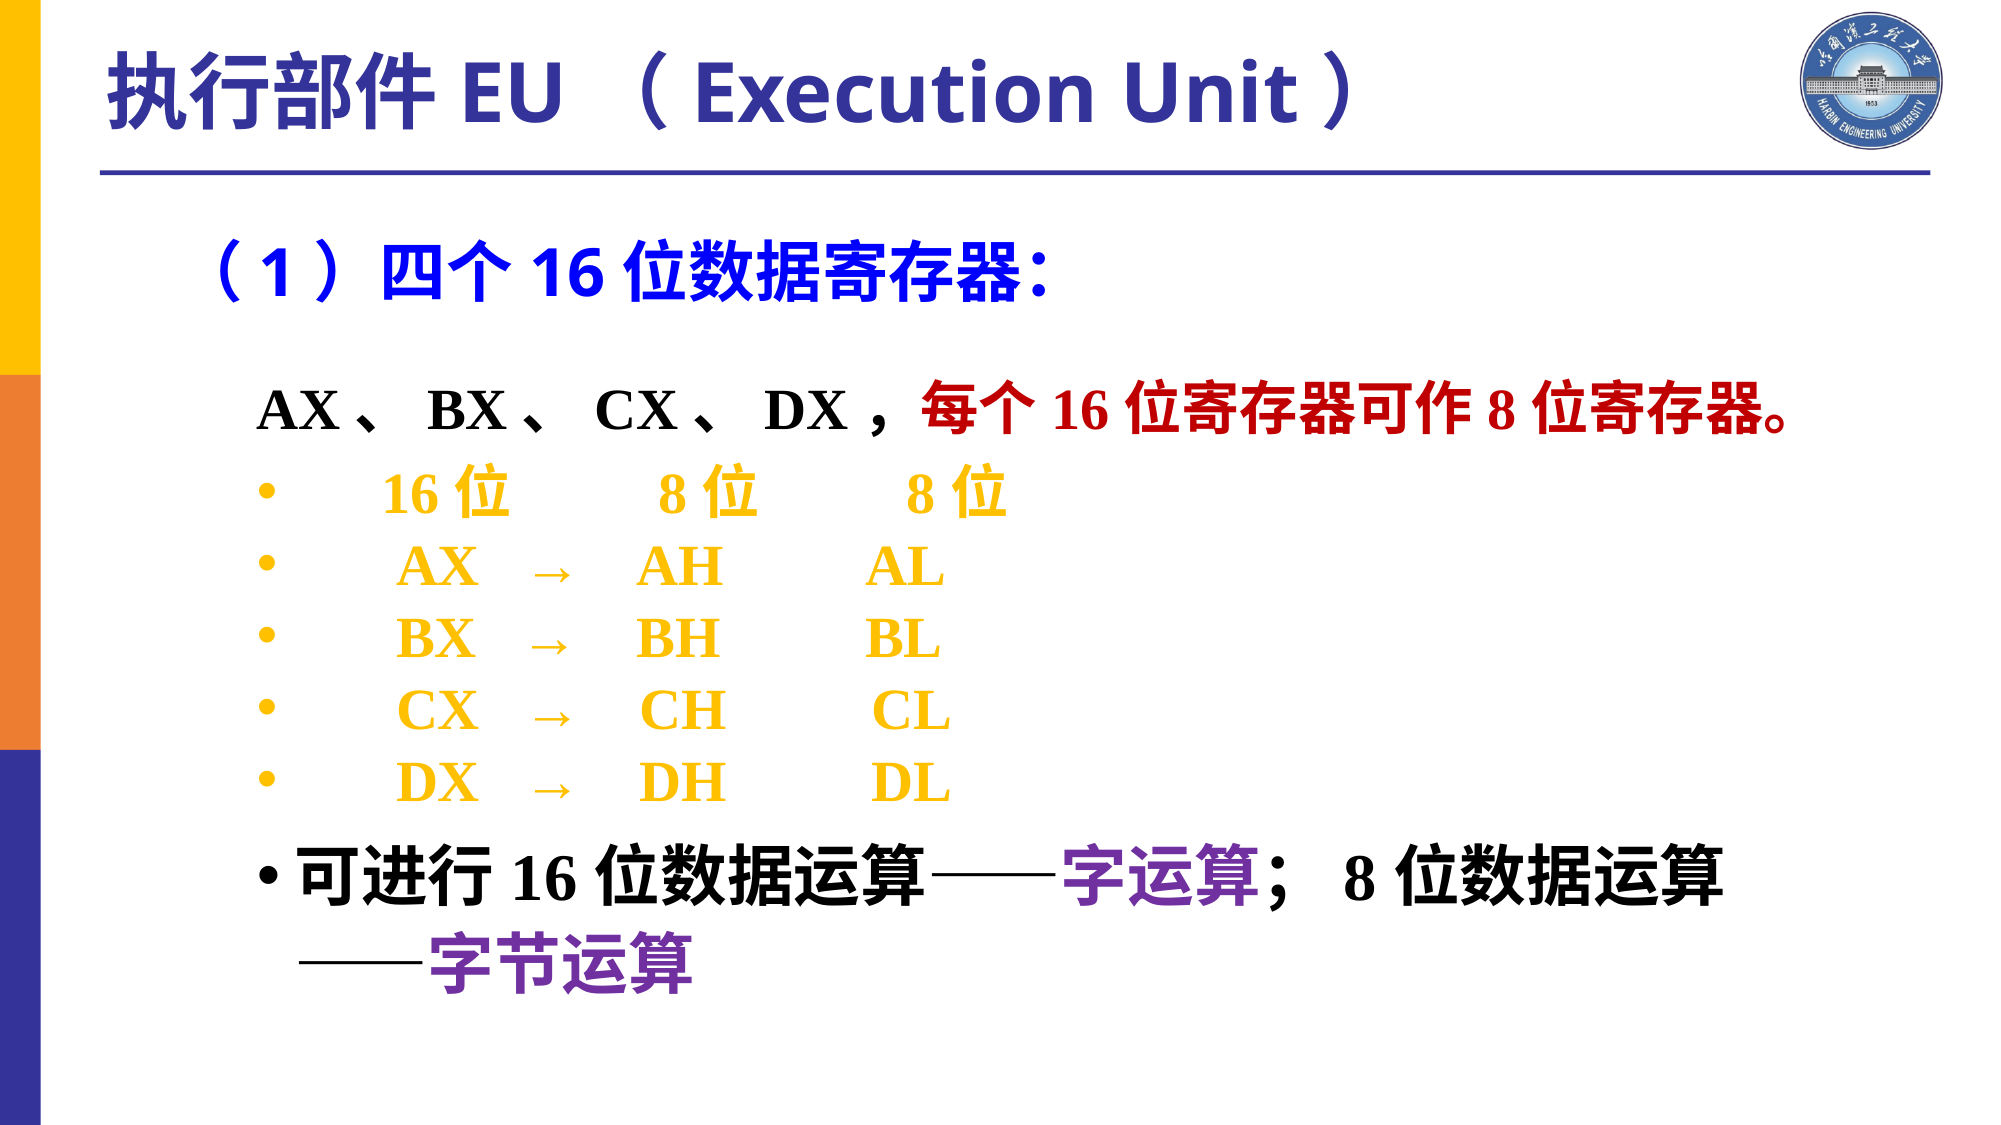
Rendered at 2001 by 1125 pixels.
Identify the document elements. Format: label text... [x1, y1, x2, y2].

picture [1538, 9, 1979, 165]
list （1）四个16位数据寄存器： AX、BX、CX、DX，每个16位寄存器可作8位寄存器。 16位 8位 8位 AX → AH AL BX → BH BL CX → CH CL DX → DH DL 可进行16位数据运算——字运算；8位数据运算——字节运算 [161, 231, 1875, 1042]
title 执行部件EU（Execution Unit） [90, 30, 1578, 161]
